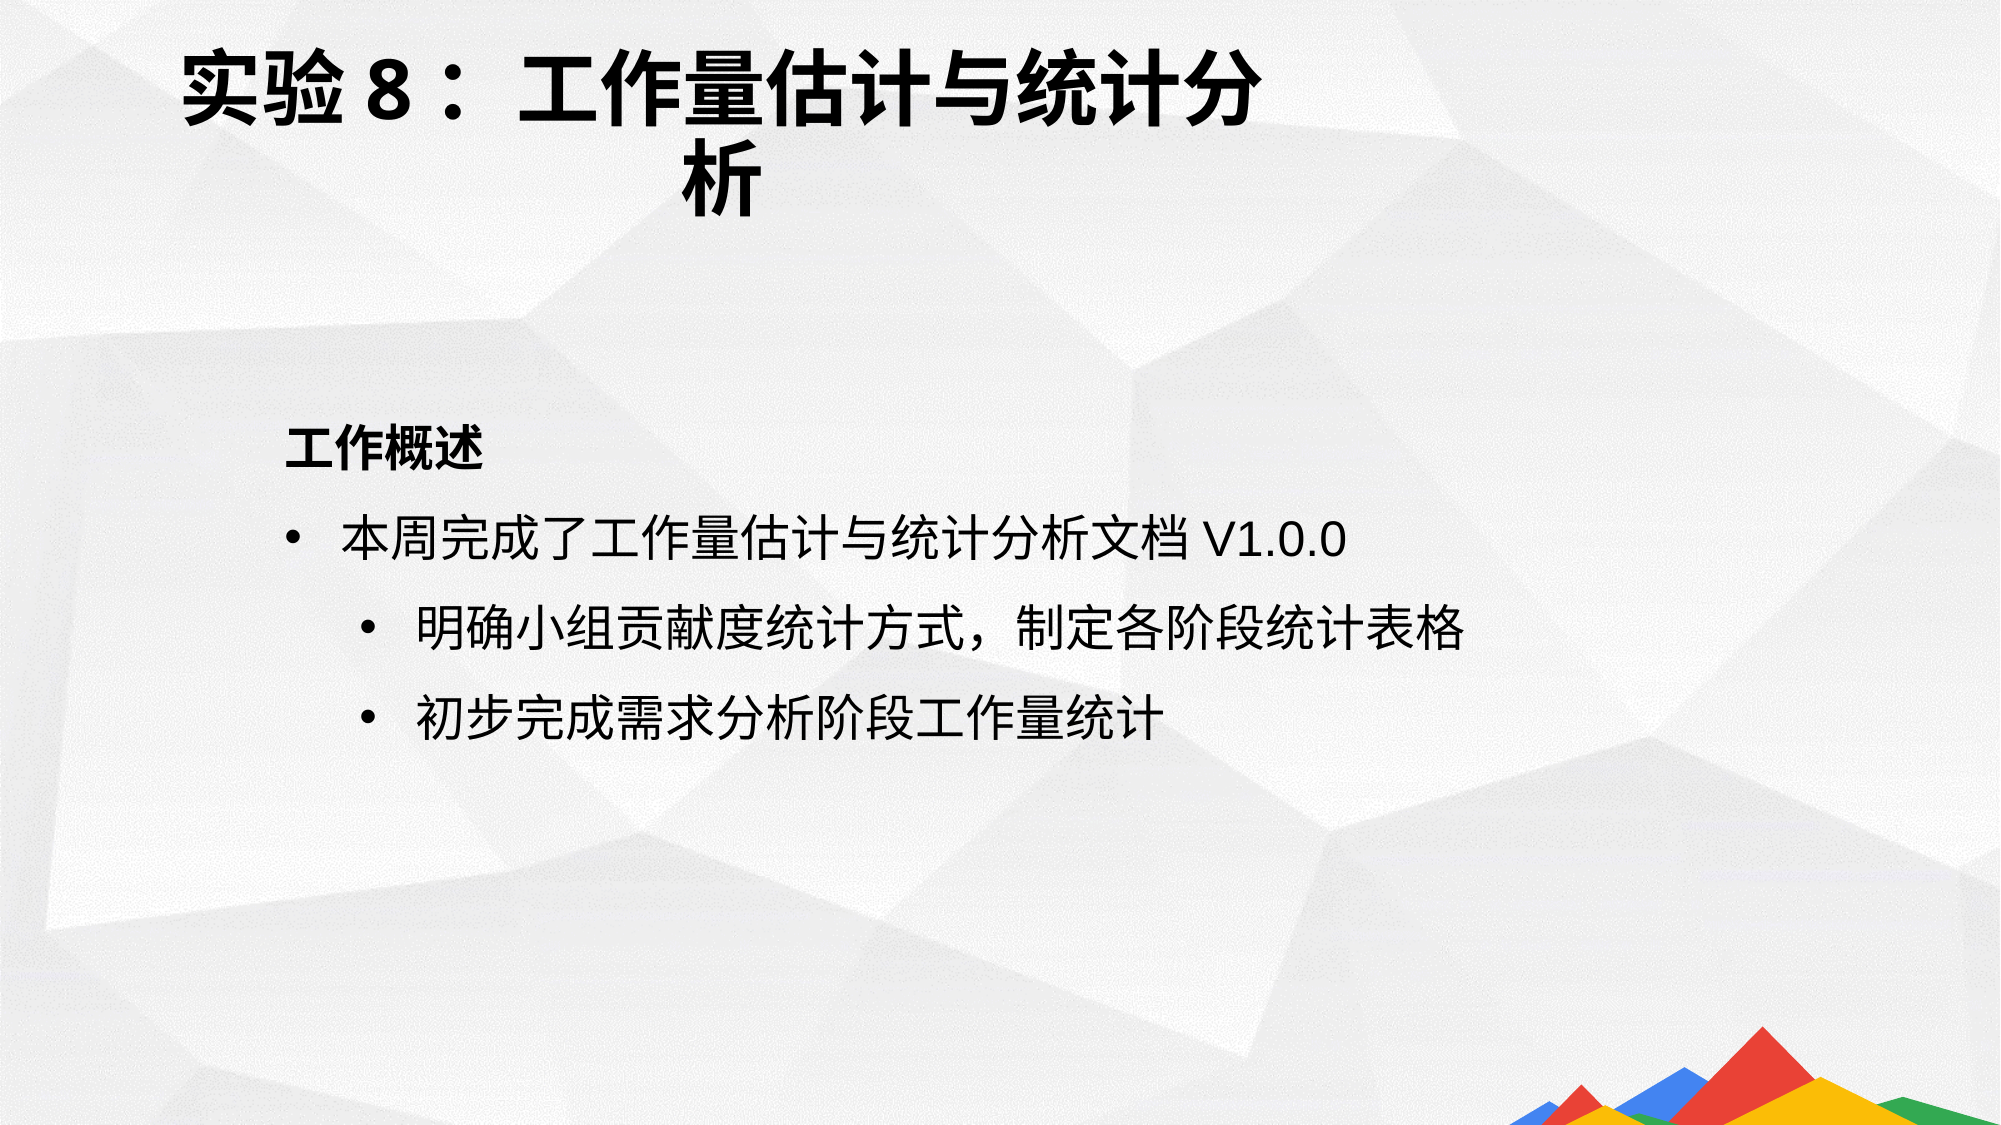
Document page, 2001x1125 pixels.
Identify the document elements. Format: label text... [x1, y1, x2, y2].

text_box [1509, 1026, 2000, 1125]
picture [0, 0, 2001, 1125]
text_box 实验8：工作量估计与统计分析 [131, 116, 1313, 235]
text_box 工作概述 本周完成了工作量估计与统计分析文档V1.0.0 明确小组贡献度统计方式，制定各阶段统计表格 初步完成需求分析阶段工作量统计 [269, 378, 1731, 754]
